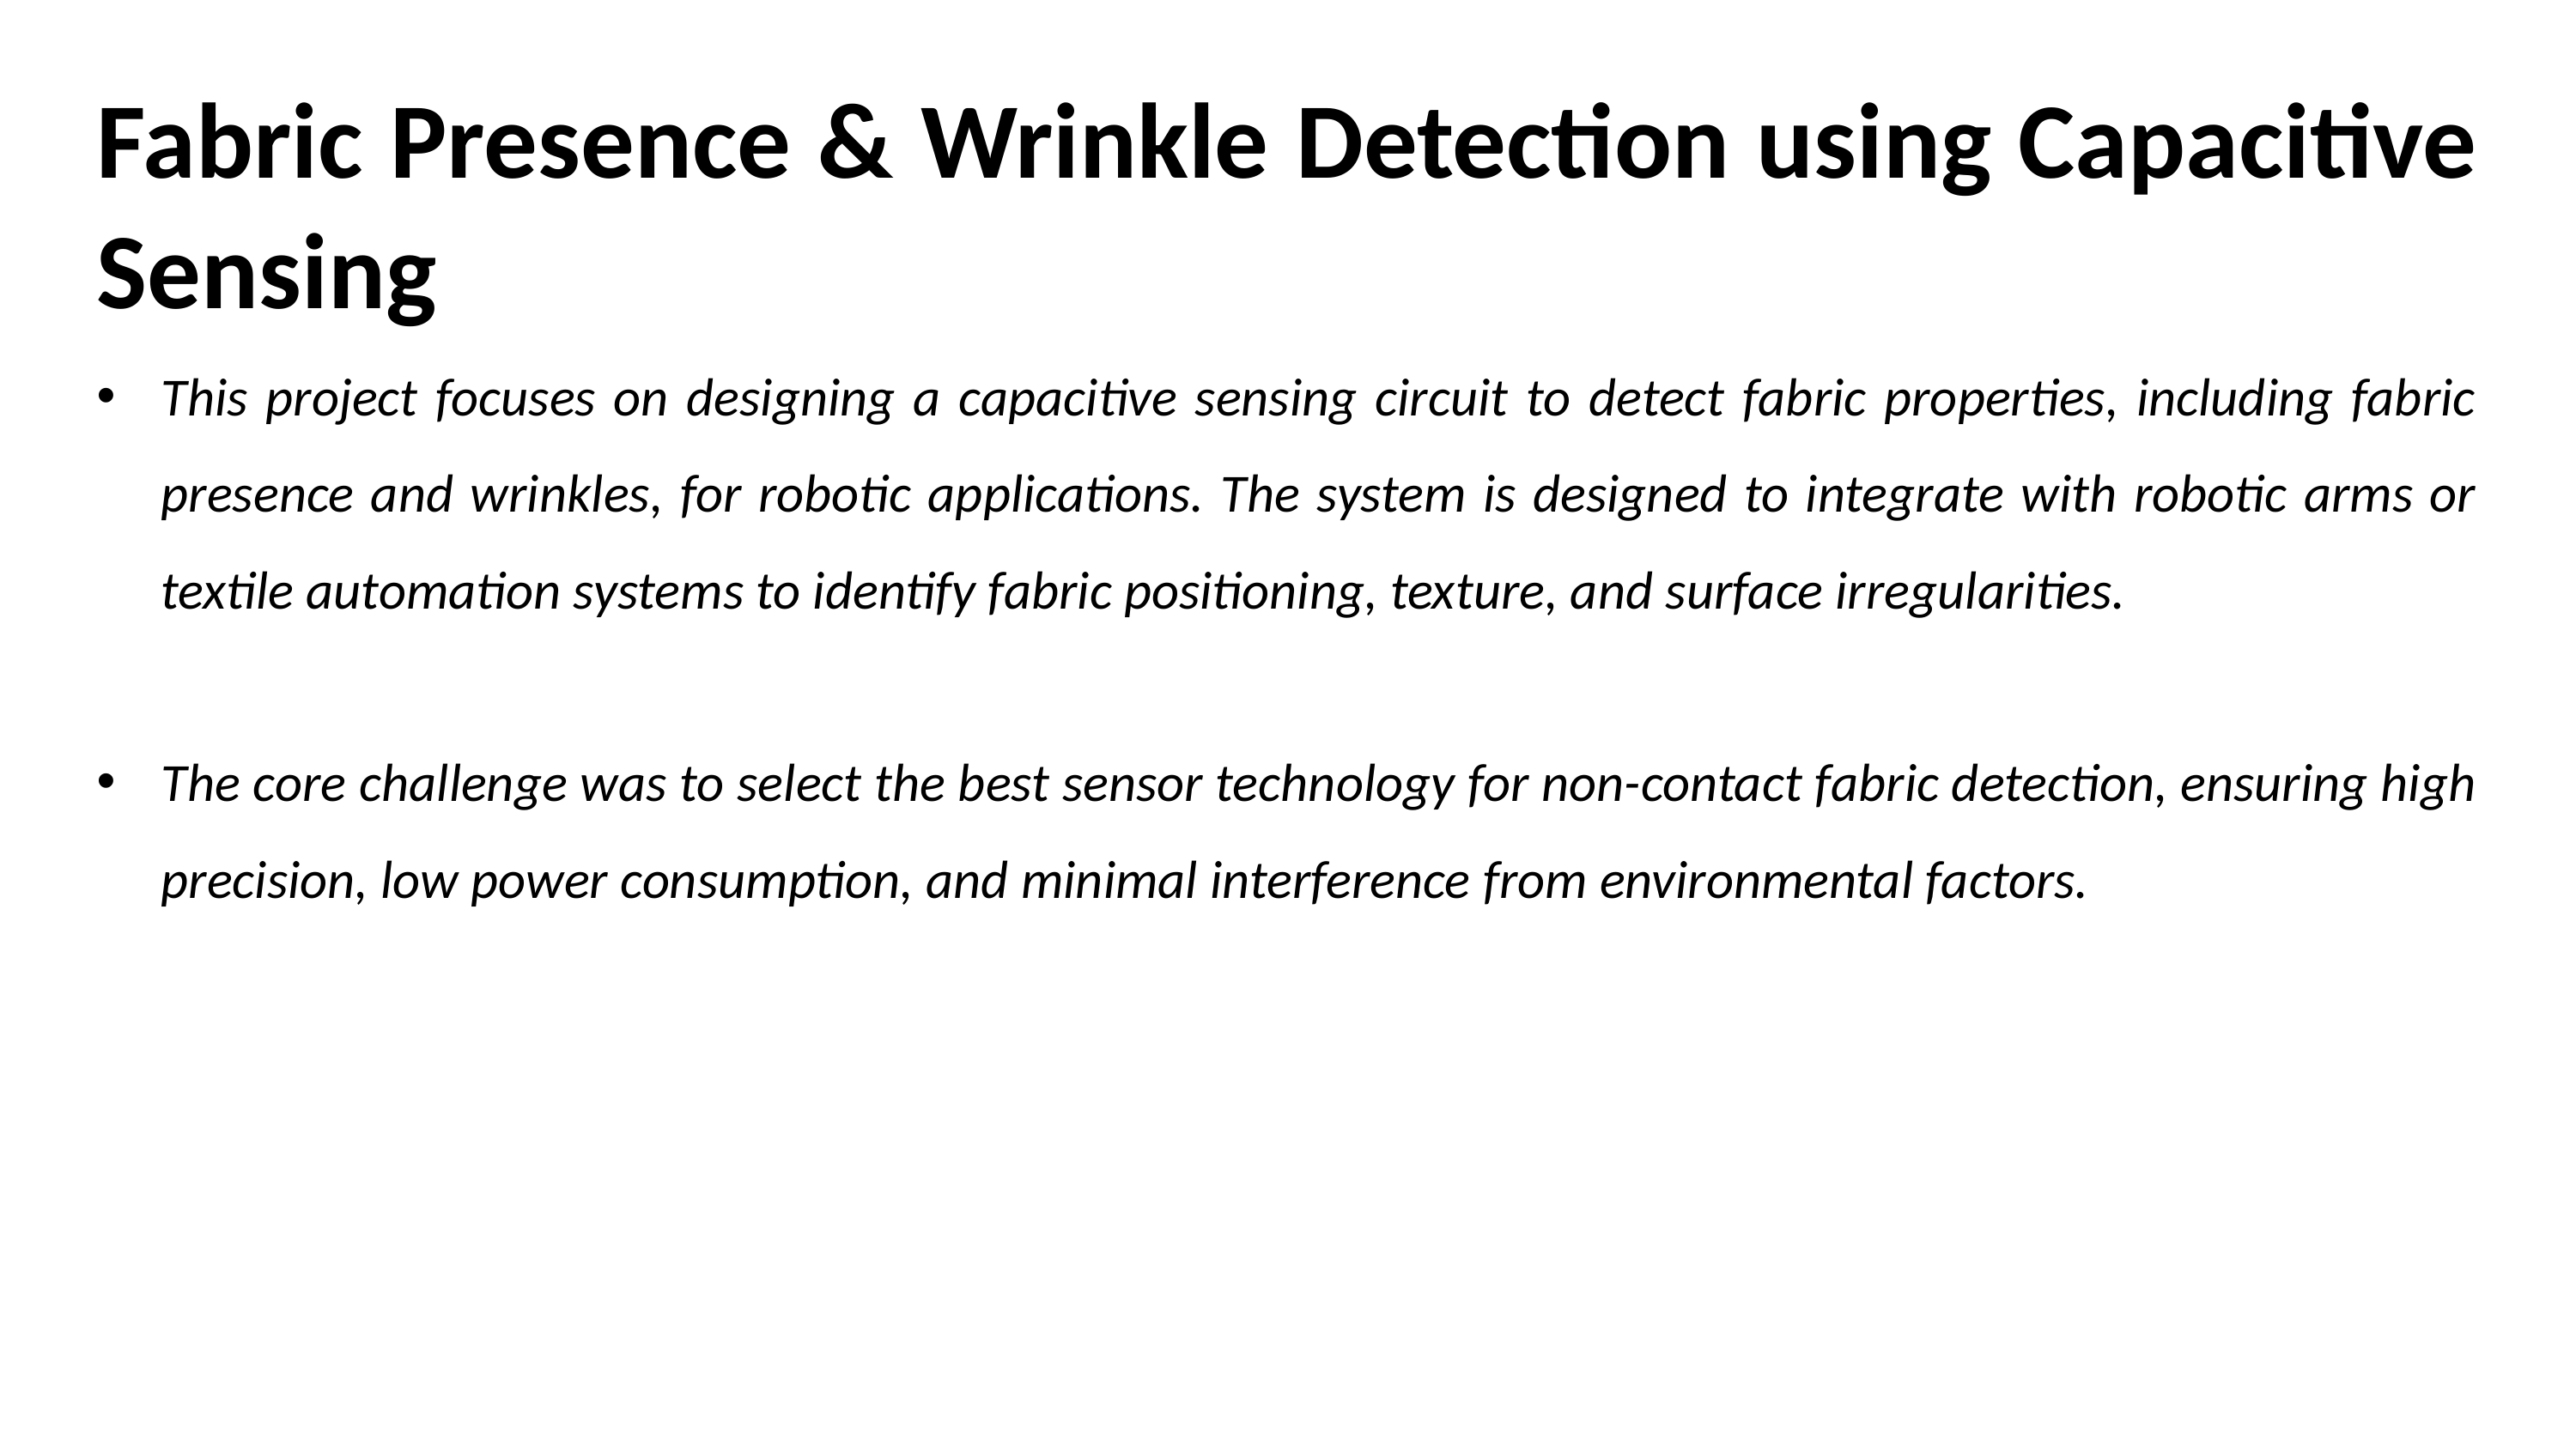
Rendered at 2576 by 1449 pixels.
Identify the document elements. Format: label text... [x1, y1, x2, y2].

text_box Fabric Presence & Wrinkle Detection using Capacitive Sensing This project focuses on designing a capacitive sensing circuit to detect fabric properties, including fabric presence and wrinkles, for robotic applications. The system is designed to integrate with robotic arms or textile automation systems to identify fabric positioning, texture, and surface irregularities. The core challenge was to select the best sensor technology for non-contact fabric detection, ensuring high precision, low power consumption, and minimal interference from environmental factors. [96, 70, 2480, 1395]
